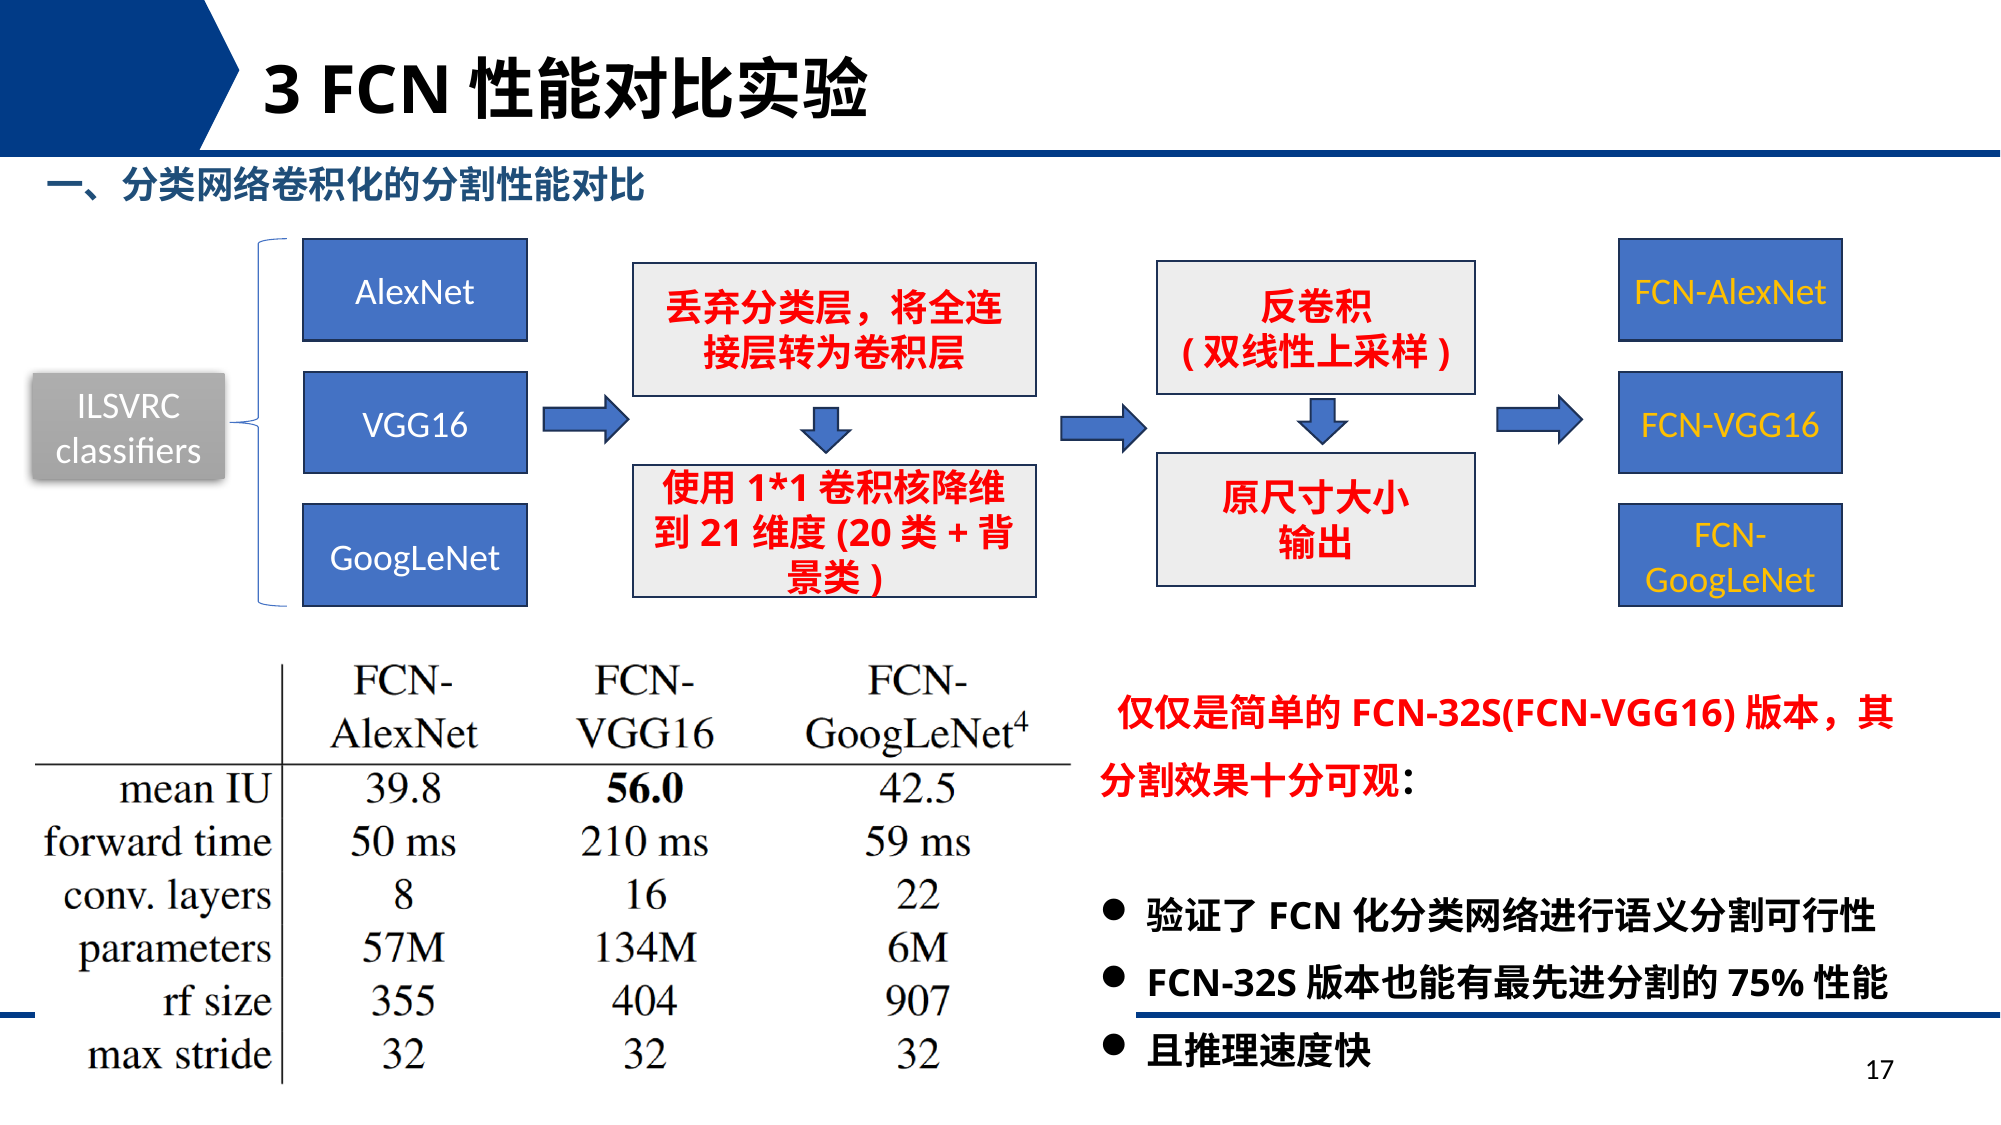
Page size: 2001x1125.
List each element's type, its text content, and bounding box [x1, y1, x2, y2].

text_box 一、分类网络卷积化的分割性能对比 [9, 153, 684, 214]
text_box 仅仅是简单的FCN-32S(FCN-VGG16)版本，其分割效果十分可观： 验证了FCN化分类网络进行语义分割可行性 FCN-32S版本也能有最先进分割的75%性能 且推理速度快 [1085, 659, 1945, 1080]
text_box 3 FCN性能对比实验 [248, 39, 1297, 134]
picture [35, 661, 1136, 1091]
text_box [32, 238, 1843, 607]
slide_number 17 [1850, 1042, 2000, 1103]
